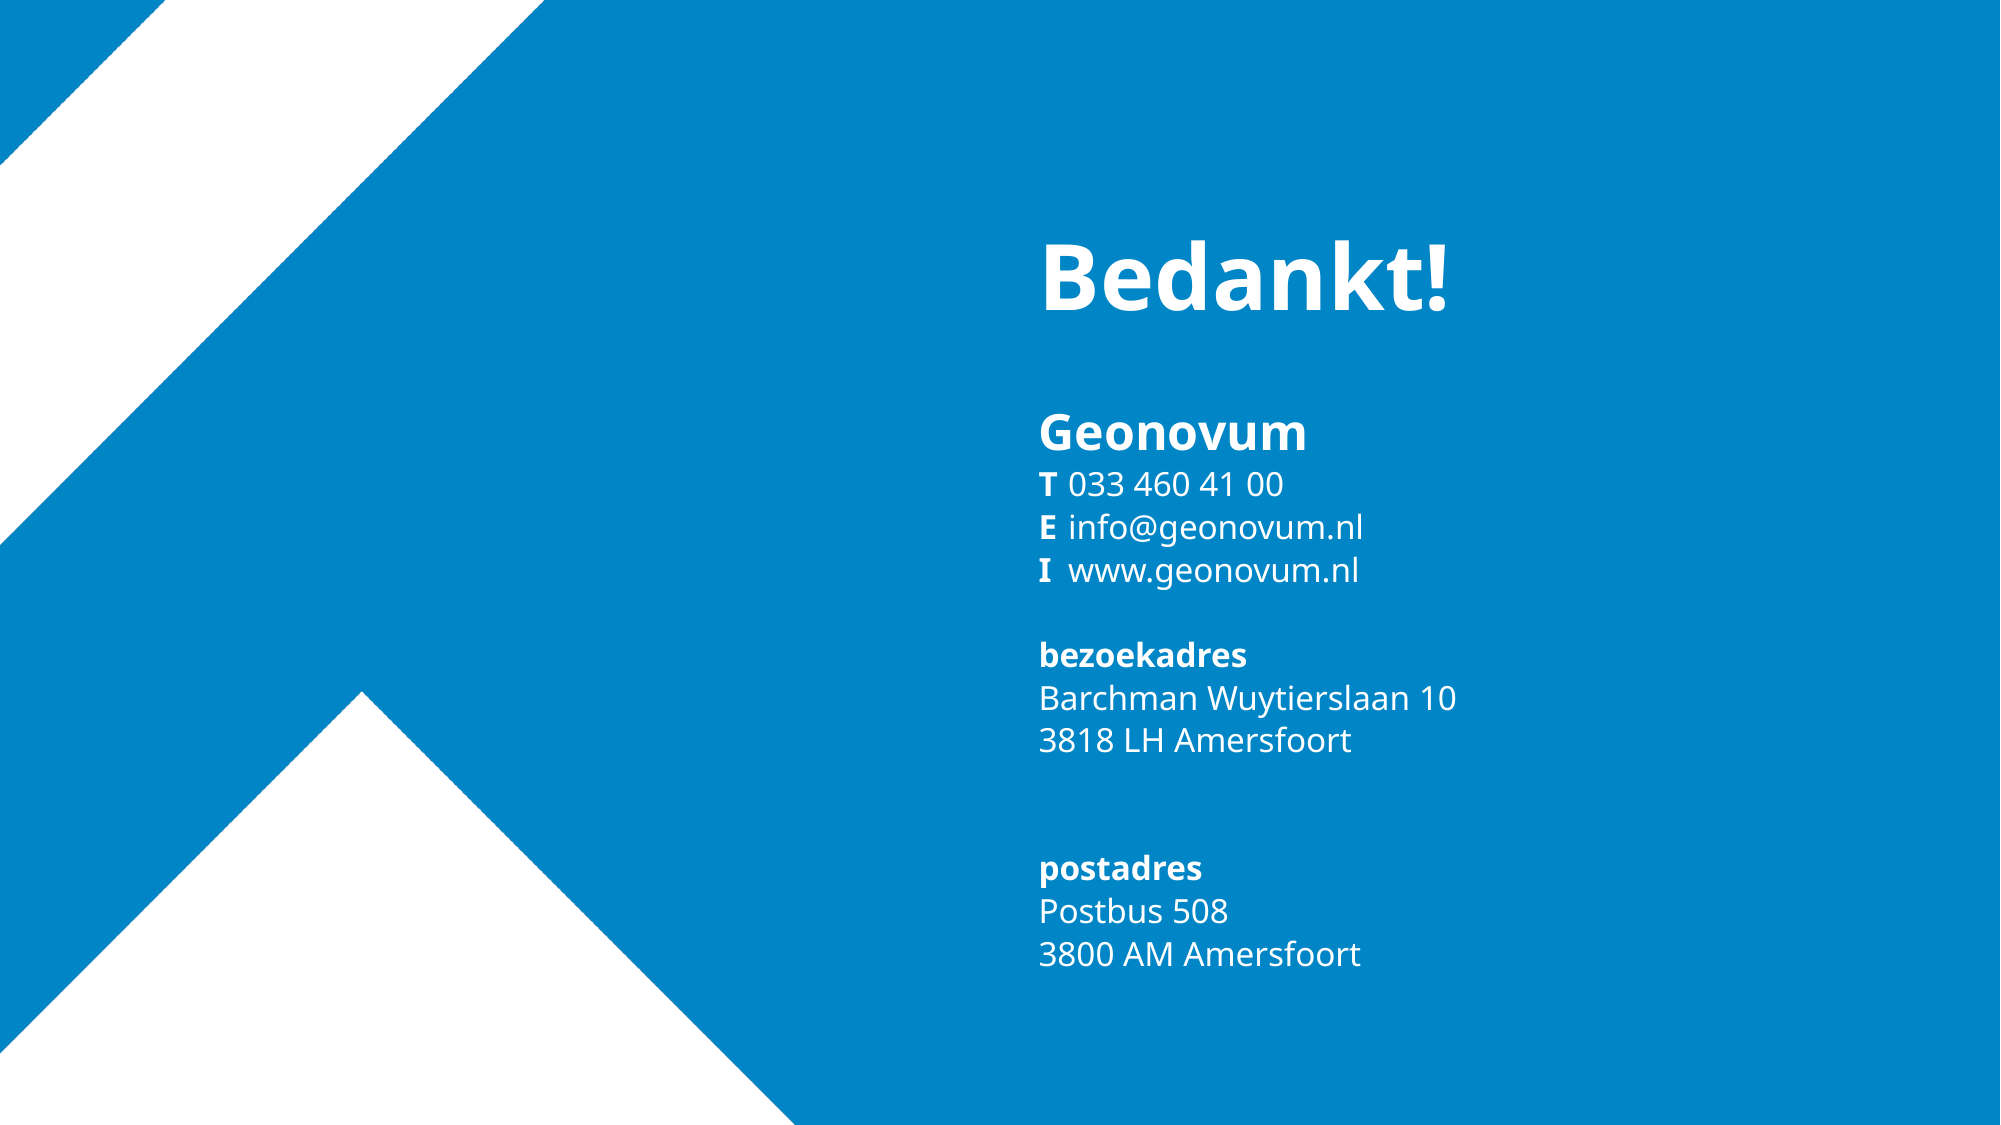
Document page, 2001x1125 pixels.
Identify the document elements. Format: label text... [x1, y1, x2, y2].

picture [0, 693, 793, 1125]
title Bedankt! [1023, 48, 1951, 336]
picture [0, 0, 543, 543]
